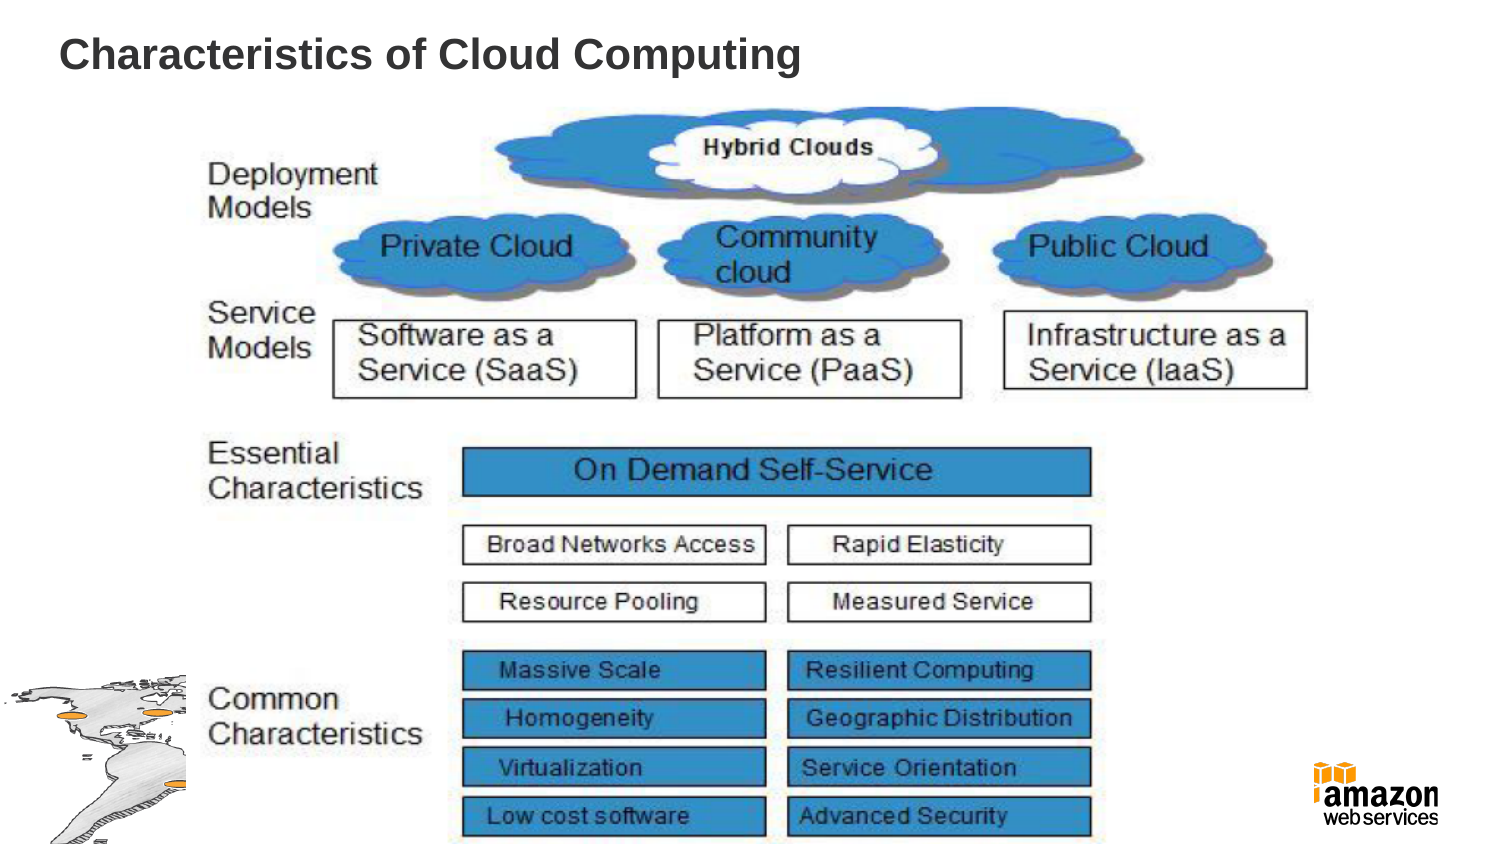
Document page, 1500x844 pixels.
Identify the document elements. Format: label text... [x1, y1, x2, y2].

title Characteristics of Cloud Computing [43, 18, 1457, 87]
picture [0, 0, 1500, 844]
